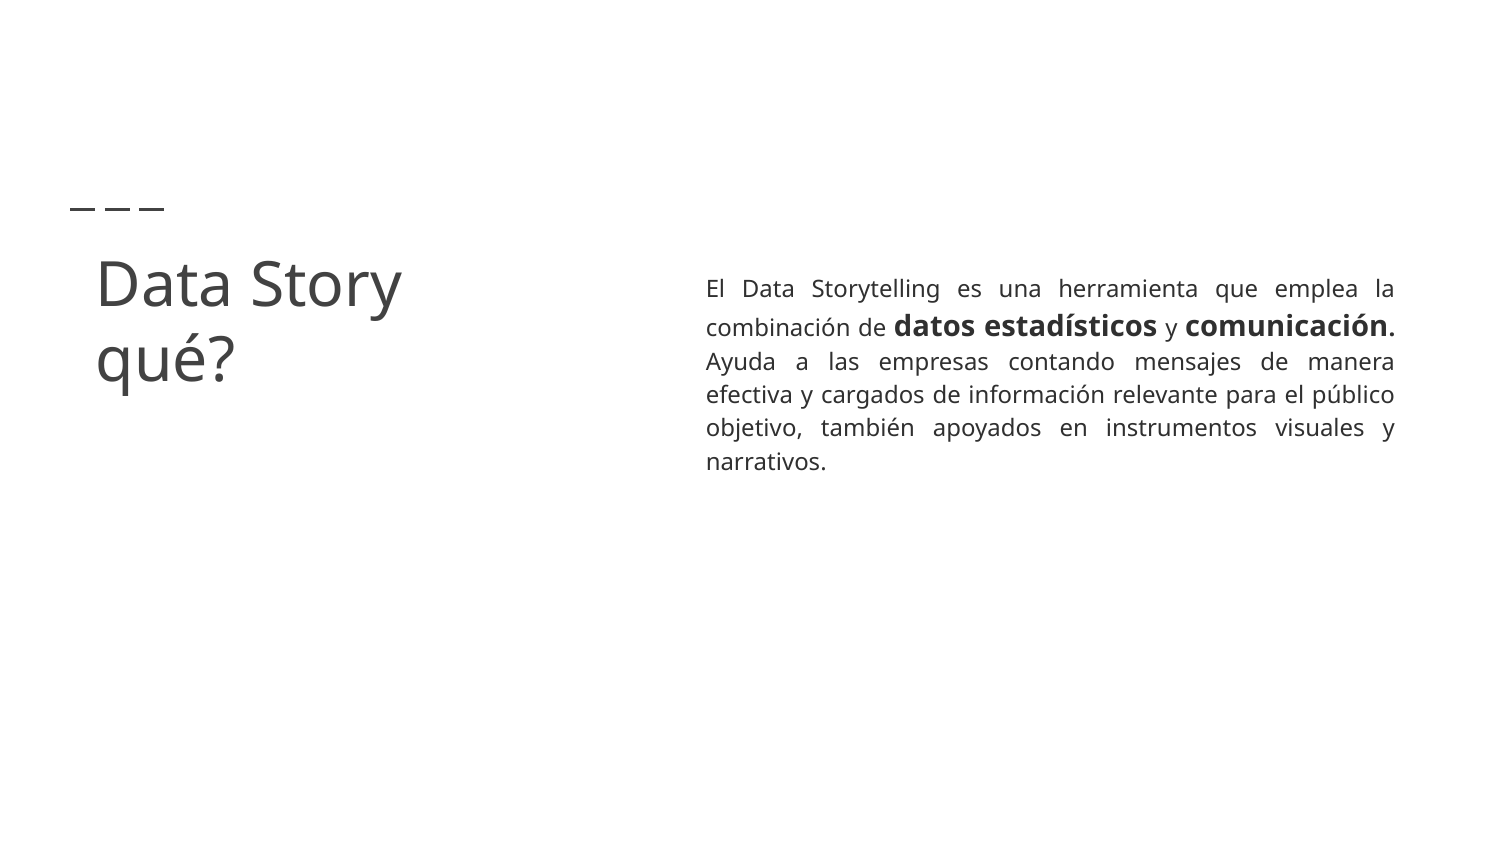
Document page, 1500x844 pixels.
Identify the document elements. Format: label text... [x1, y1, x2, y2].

list El Data Storytelling es una herramienta que emplea la combinación de datos estadísticos y comunicación. Ayuda a las empresas contando mensajes de manera efectiva y cargados de información relevante para el público objetivo, también apoyados en instrumentos visuales y narrativos. [690, 254, 1411, 620]
title Data Story qué? [80, 304, 567, 410]
